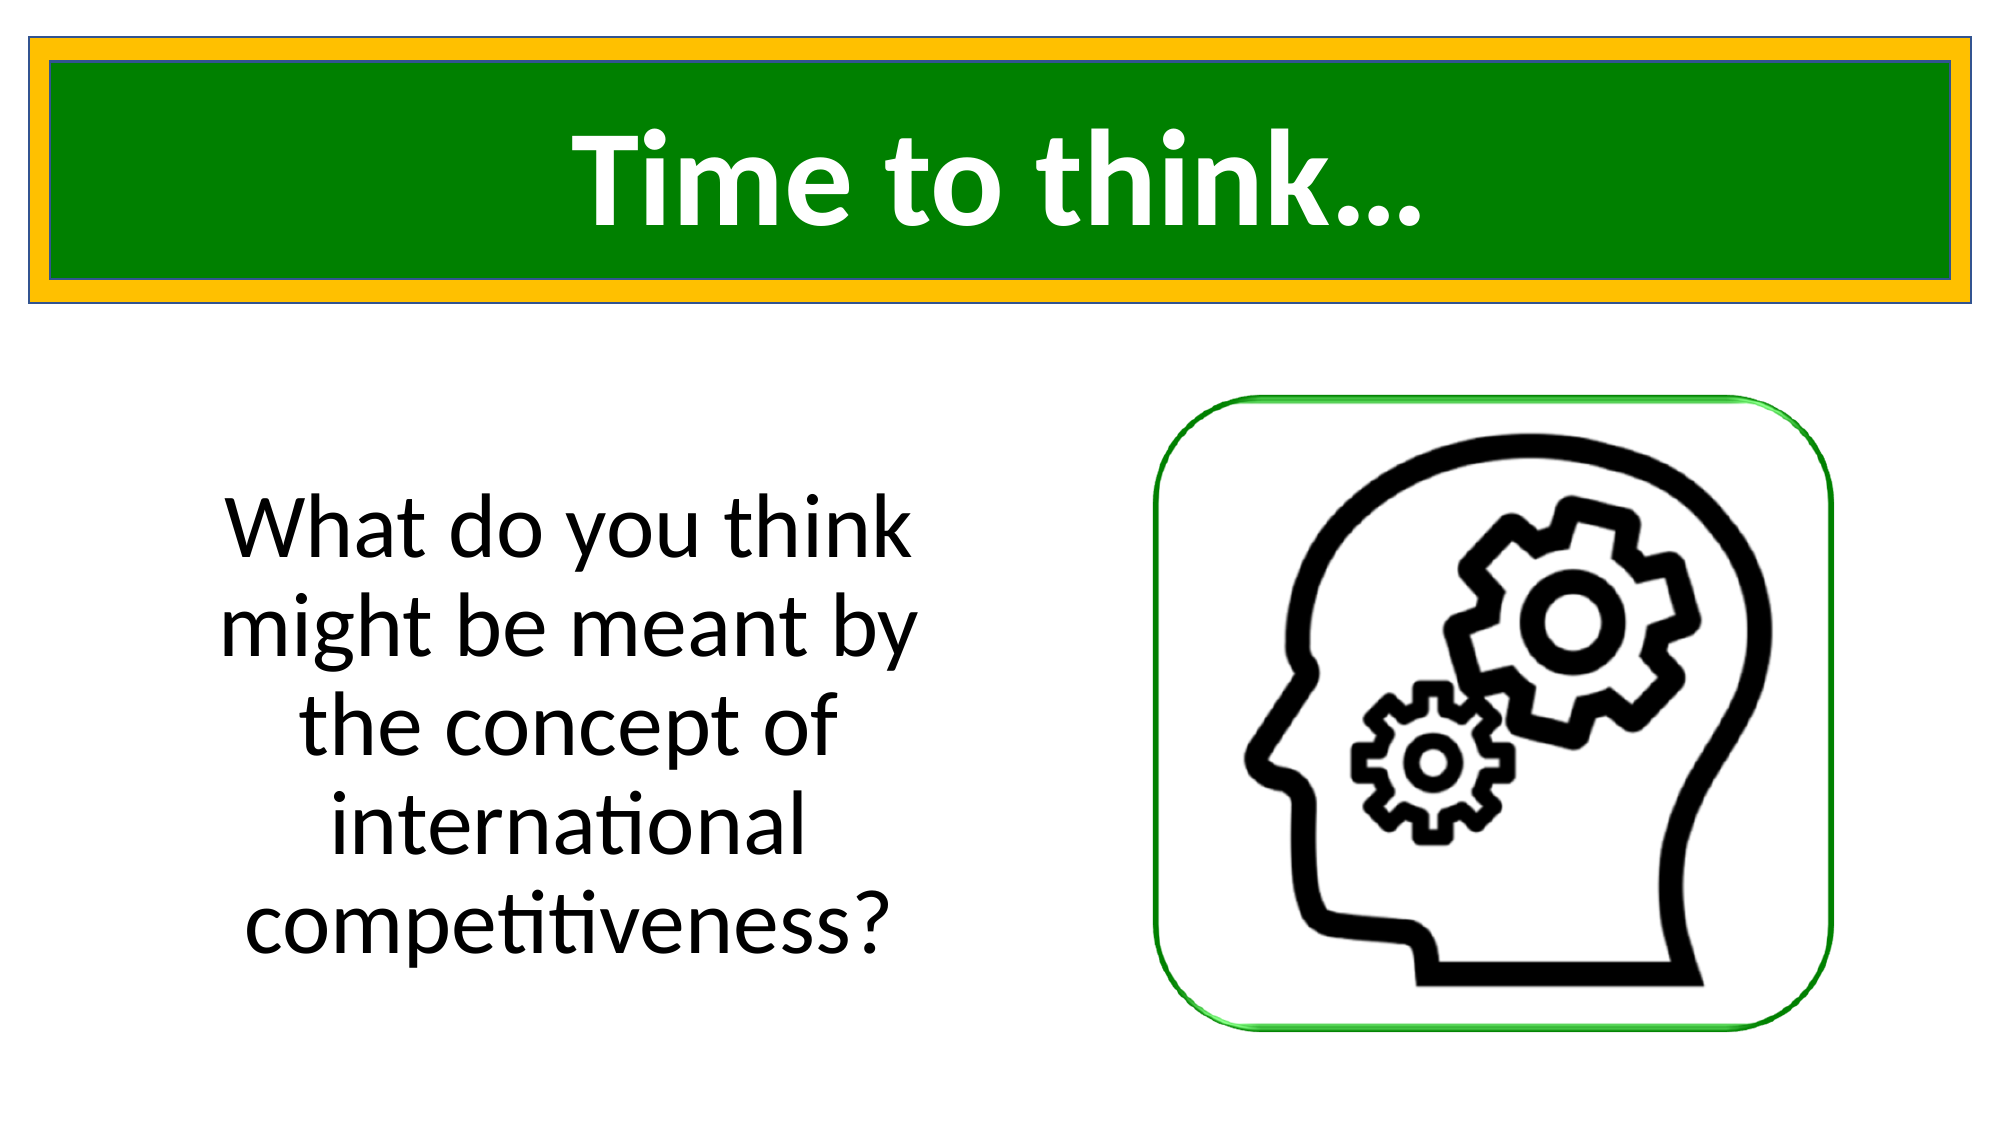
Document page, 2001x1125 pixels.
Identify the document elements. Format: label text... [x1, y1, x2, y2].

list What do you think might be meant by the concept of international competitiveness? [144, 351, 995, 1100]
text_box Time to think… [49, 60, 1951, 280]
text_box [28, 36, 1972, 304]
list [1151, 393, 1835, 1033]
